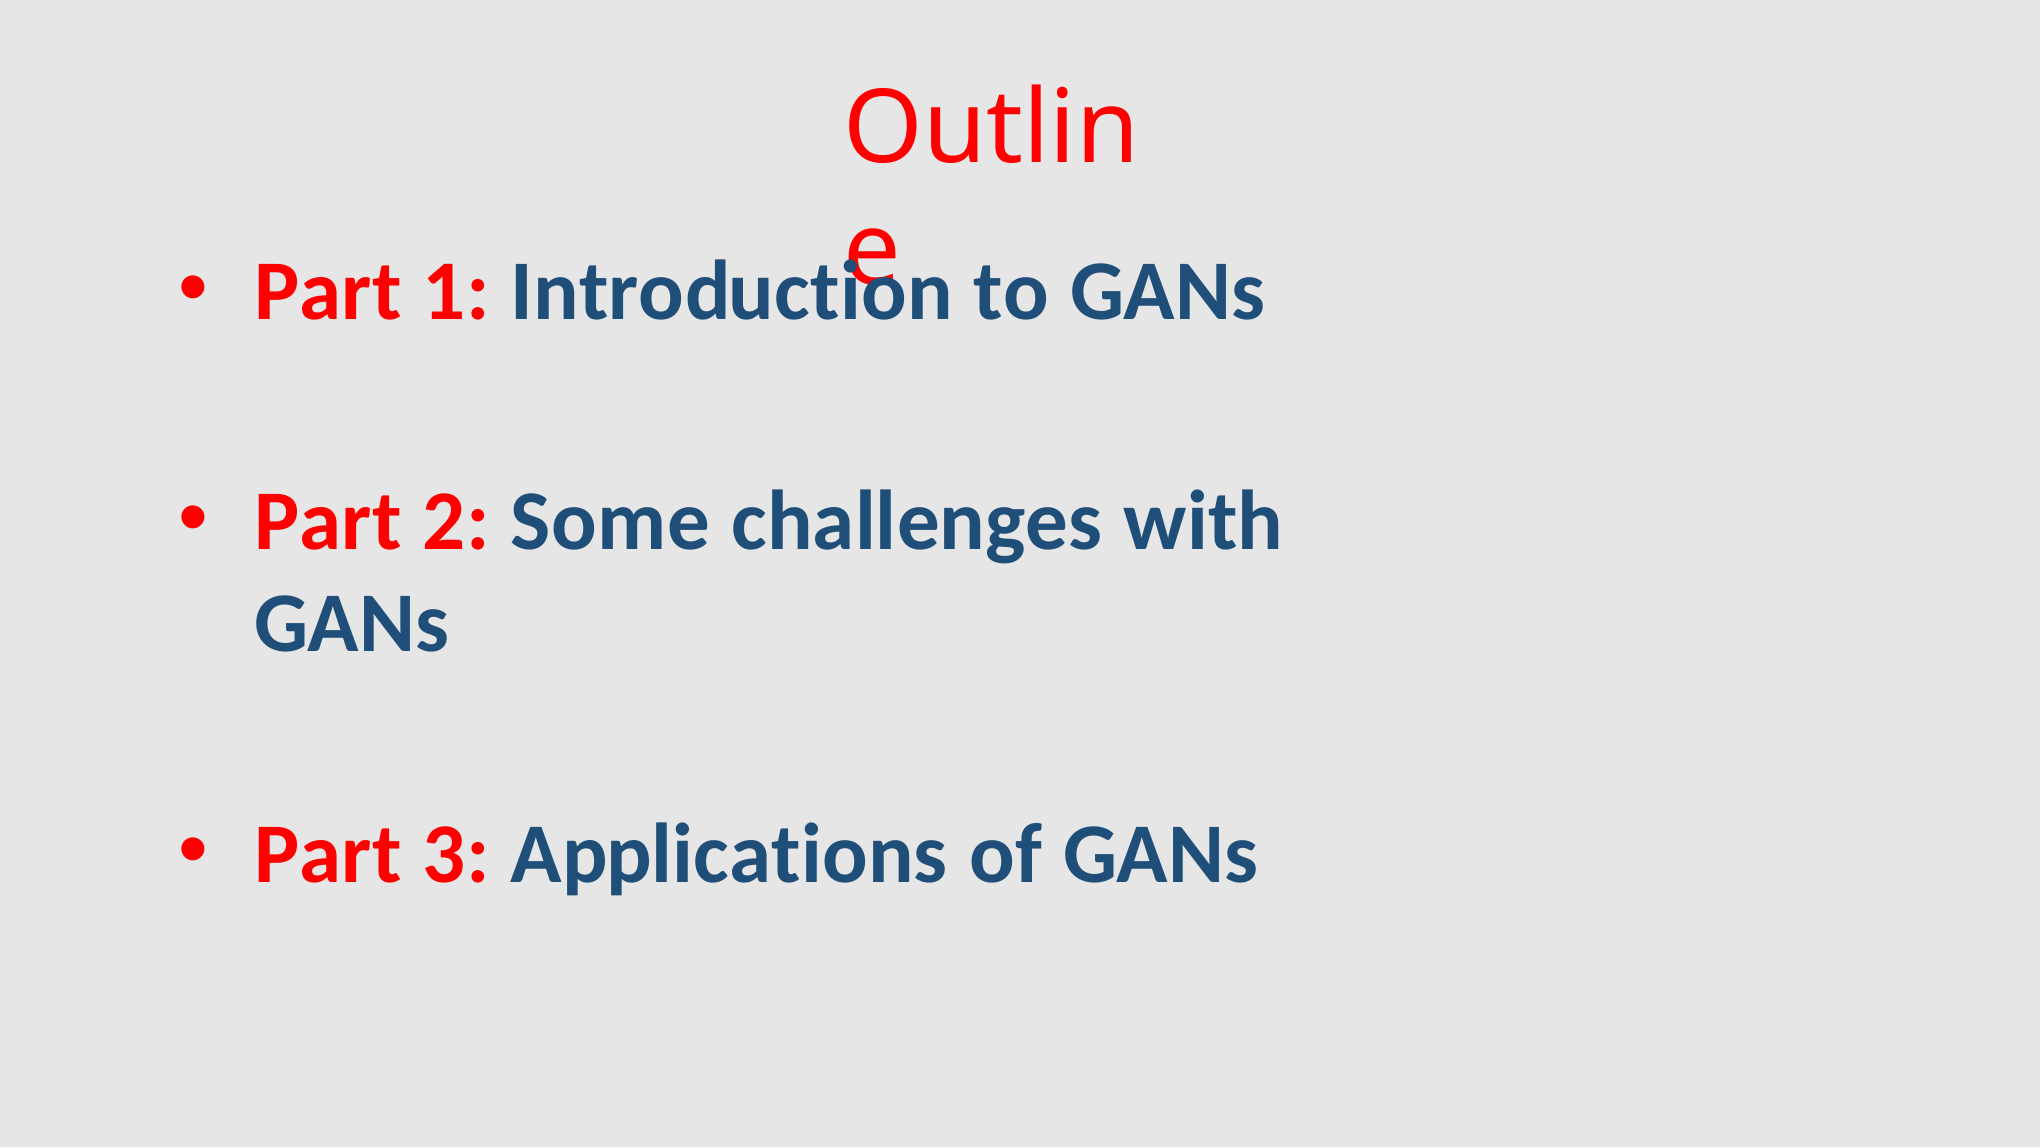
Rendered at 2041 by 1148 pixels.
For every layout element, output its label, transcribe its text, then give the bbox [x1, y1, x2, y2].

text_box Outline [841, 60, 1150, 234]
text_box Part 1: Introduction to GANs Part 2: Some challenges with GANs Part 3: Applications of GANs [175, 234, 1485, 900]
